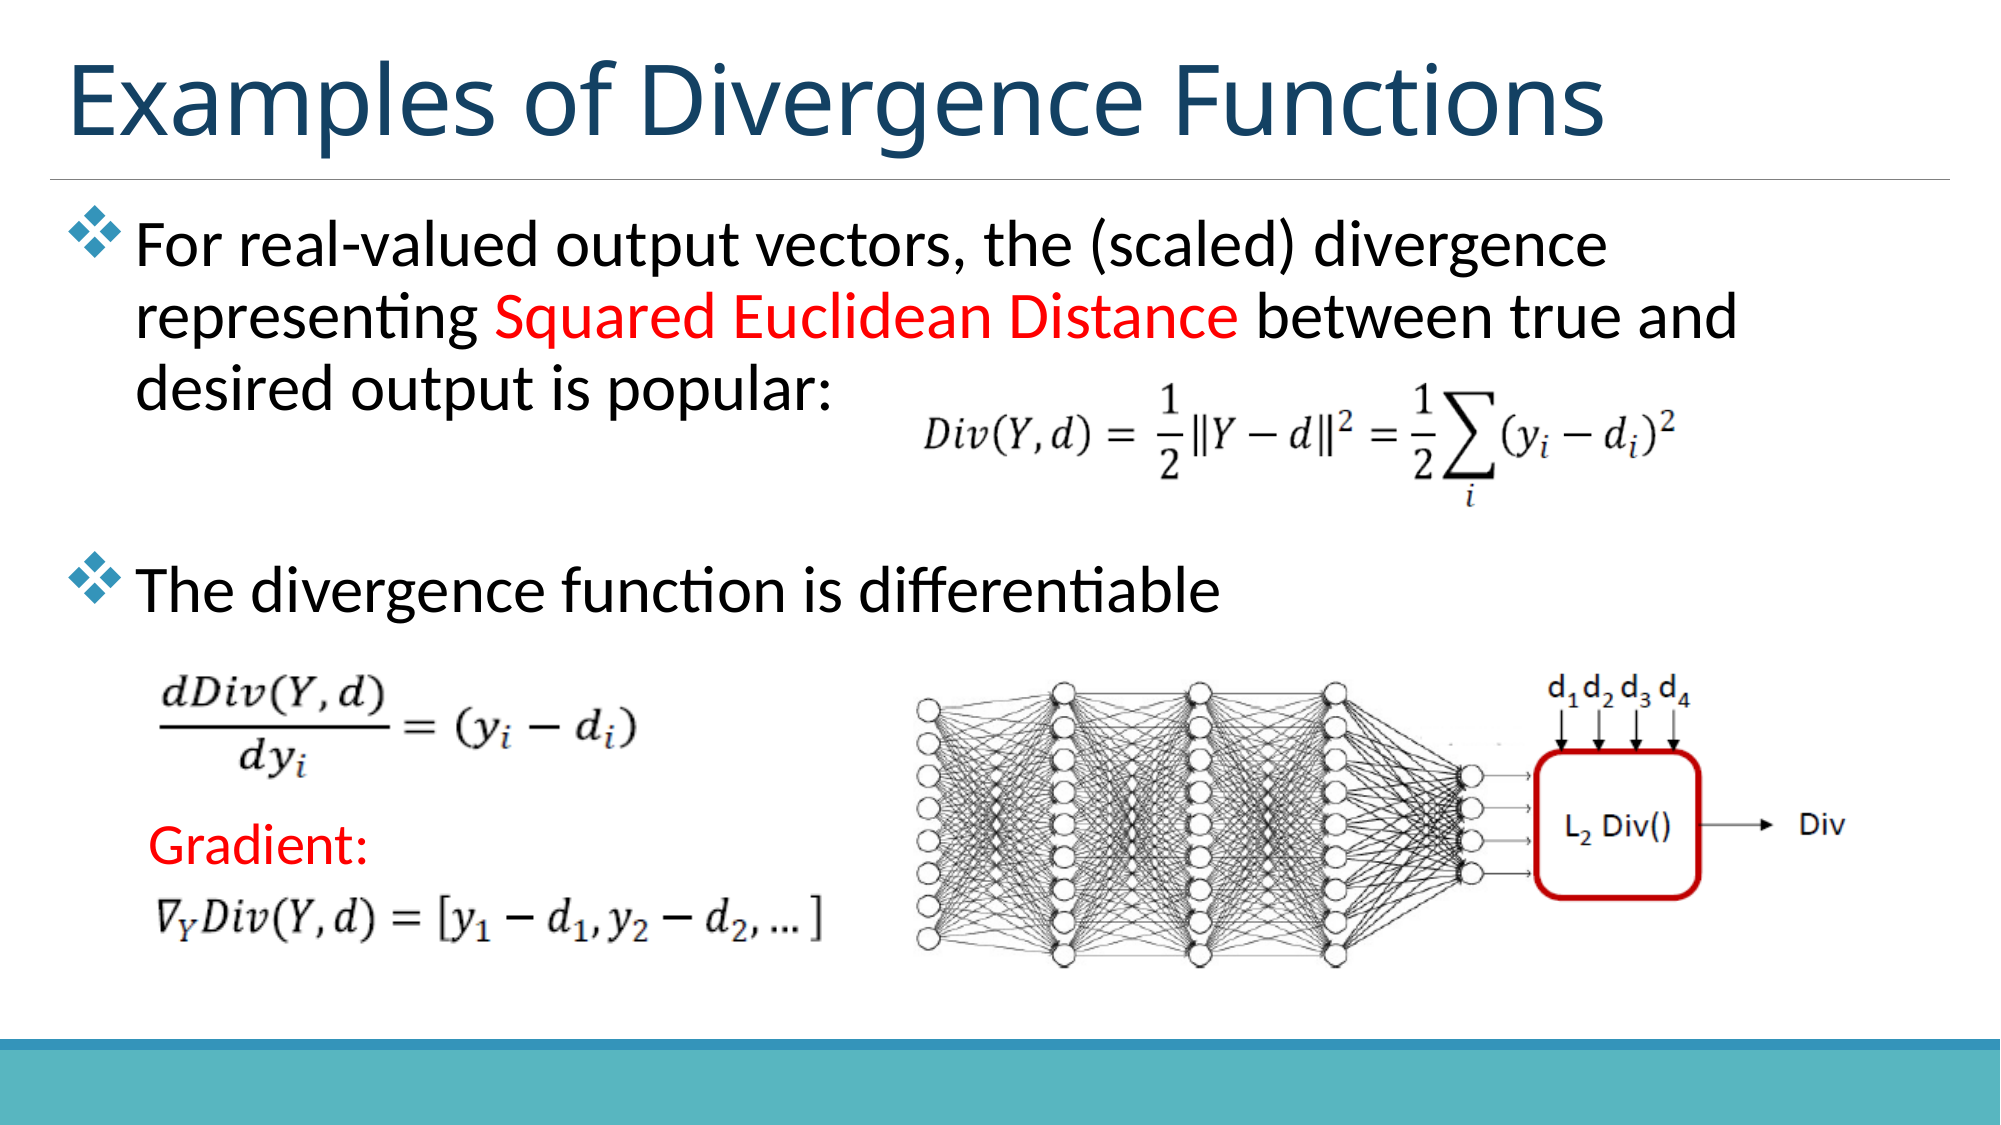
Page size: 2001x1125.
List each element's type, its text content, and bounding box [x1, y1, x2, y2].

title Examples of Divergence Functions [50, 47, 1950, 163]
list For real-valued output vectors, the (scaled) divergence representing Squared Euclidean Distance between true and desired output is popular: The divergence function is differentiable [50, 201, 1950, 1026]
text_box Gradient: [133, 798, 403, 884]
picture [142, 883, 841, 961]
picture [882, 654, 1865, 984]
picture [142, 657, 654, 788]
picture [899, 373, 1699, 515]
